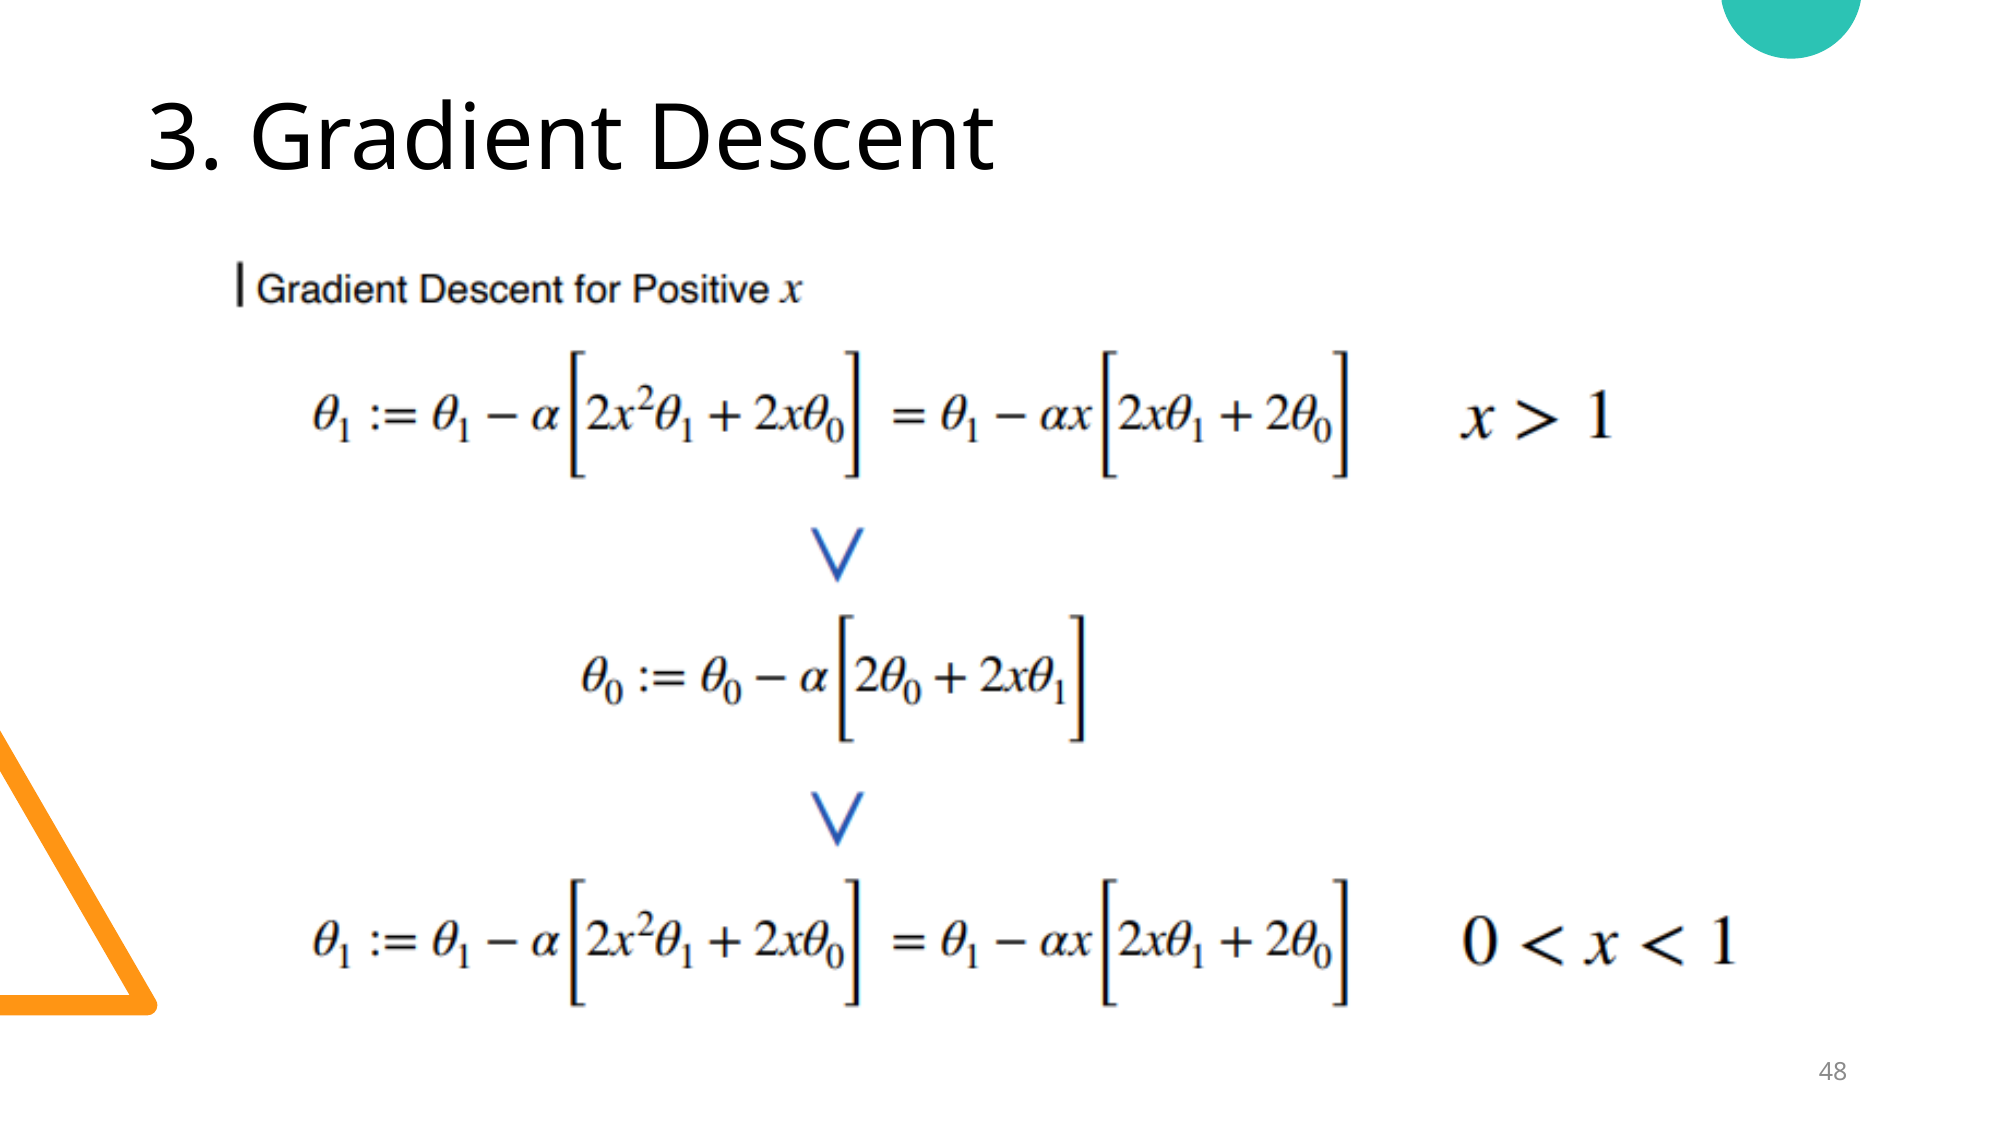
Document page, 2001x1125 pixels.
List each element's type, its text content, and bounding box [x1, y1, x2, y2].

picture [224, 242, 1776, 1043]
slide_number 48 [1412, 1042, 1863, 1103]
title 3. Gradient Descent [132, 30, 1858, 249]
